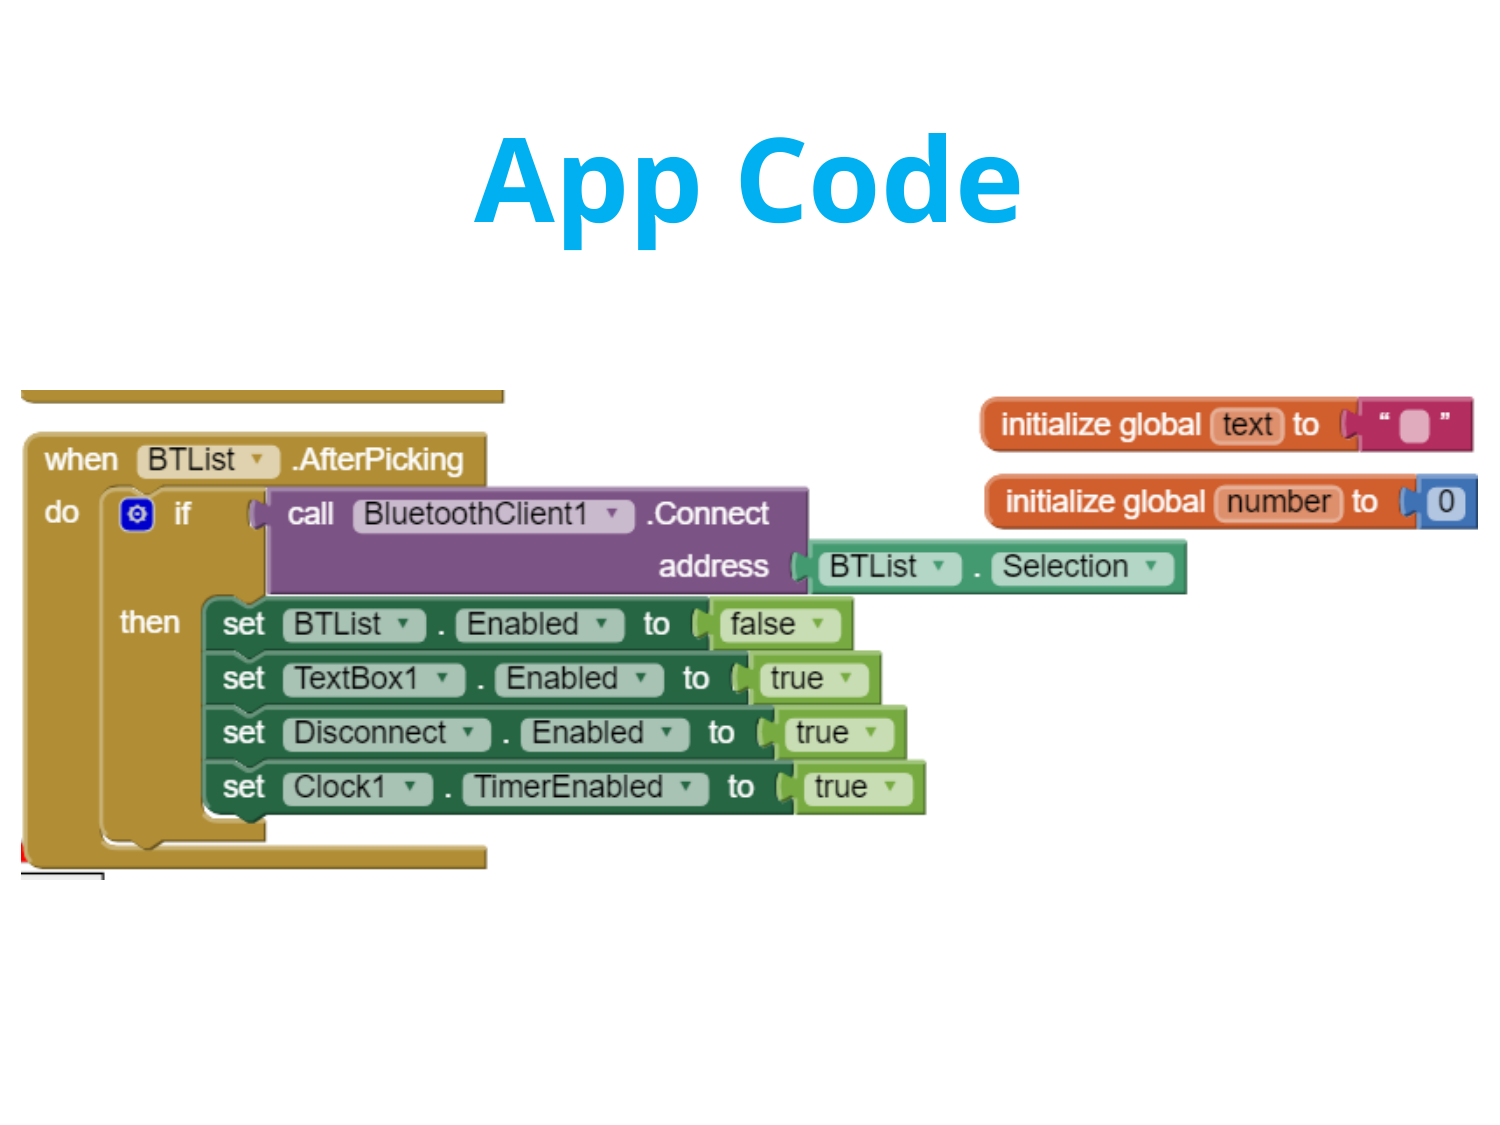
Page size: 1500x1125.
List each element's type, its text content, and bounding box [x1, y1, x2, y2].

picture [21, 390, 1478, 880]
title App Code [109, 51, 1391, 301]
